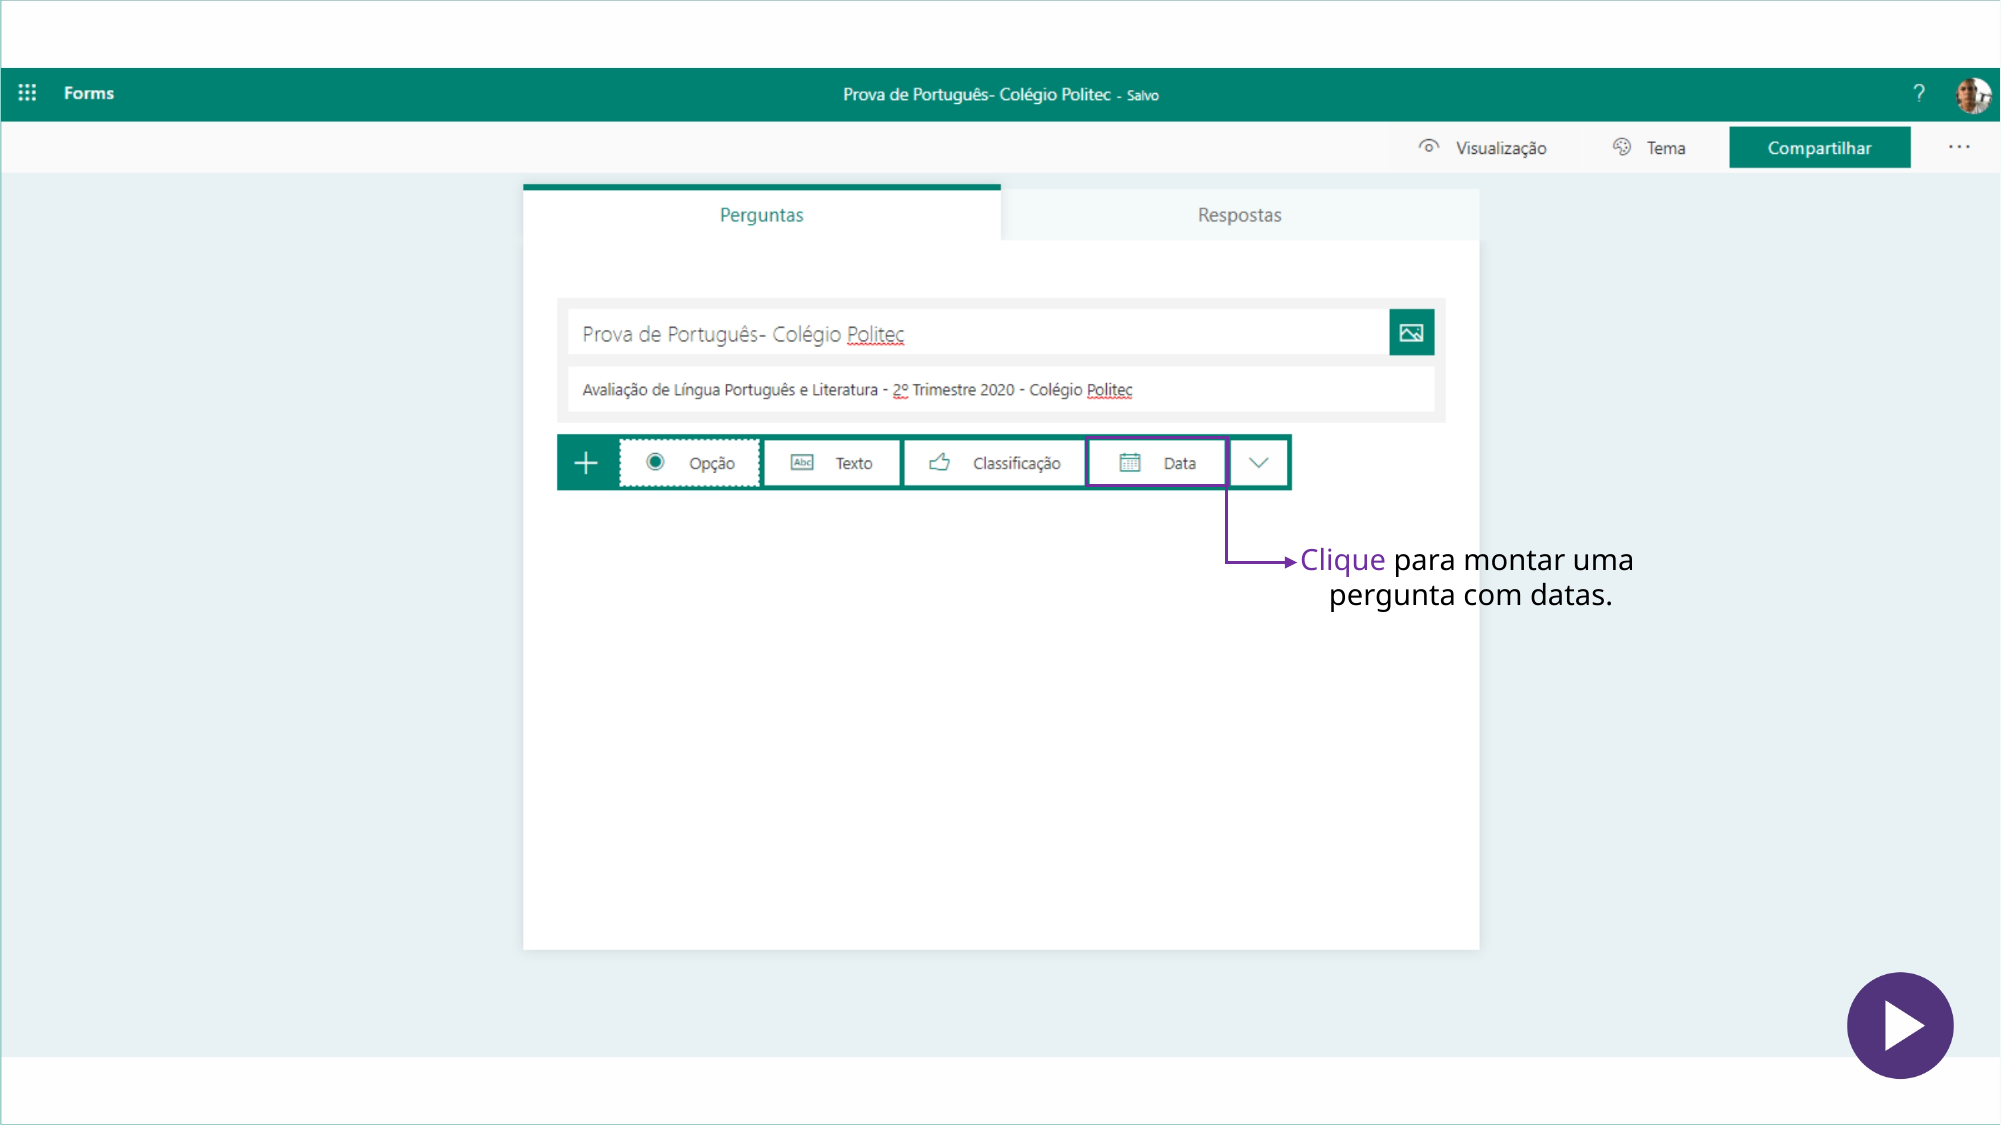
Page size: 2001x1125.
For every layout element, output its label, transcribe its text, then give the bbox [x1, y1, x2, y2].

picture [0, 0, 2001, 1125]
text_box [1156, 485, 1298, 563]
text_box Clique para montar uma pergunta com datas. [1285, 534, 1650, 619]
text_box [1086, 436, 1228, 486]
